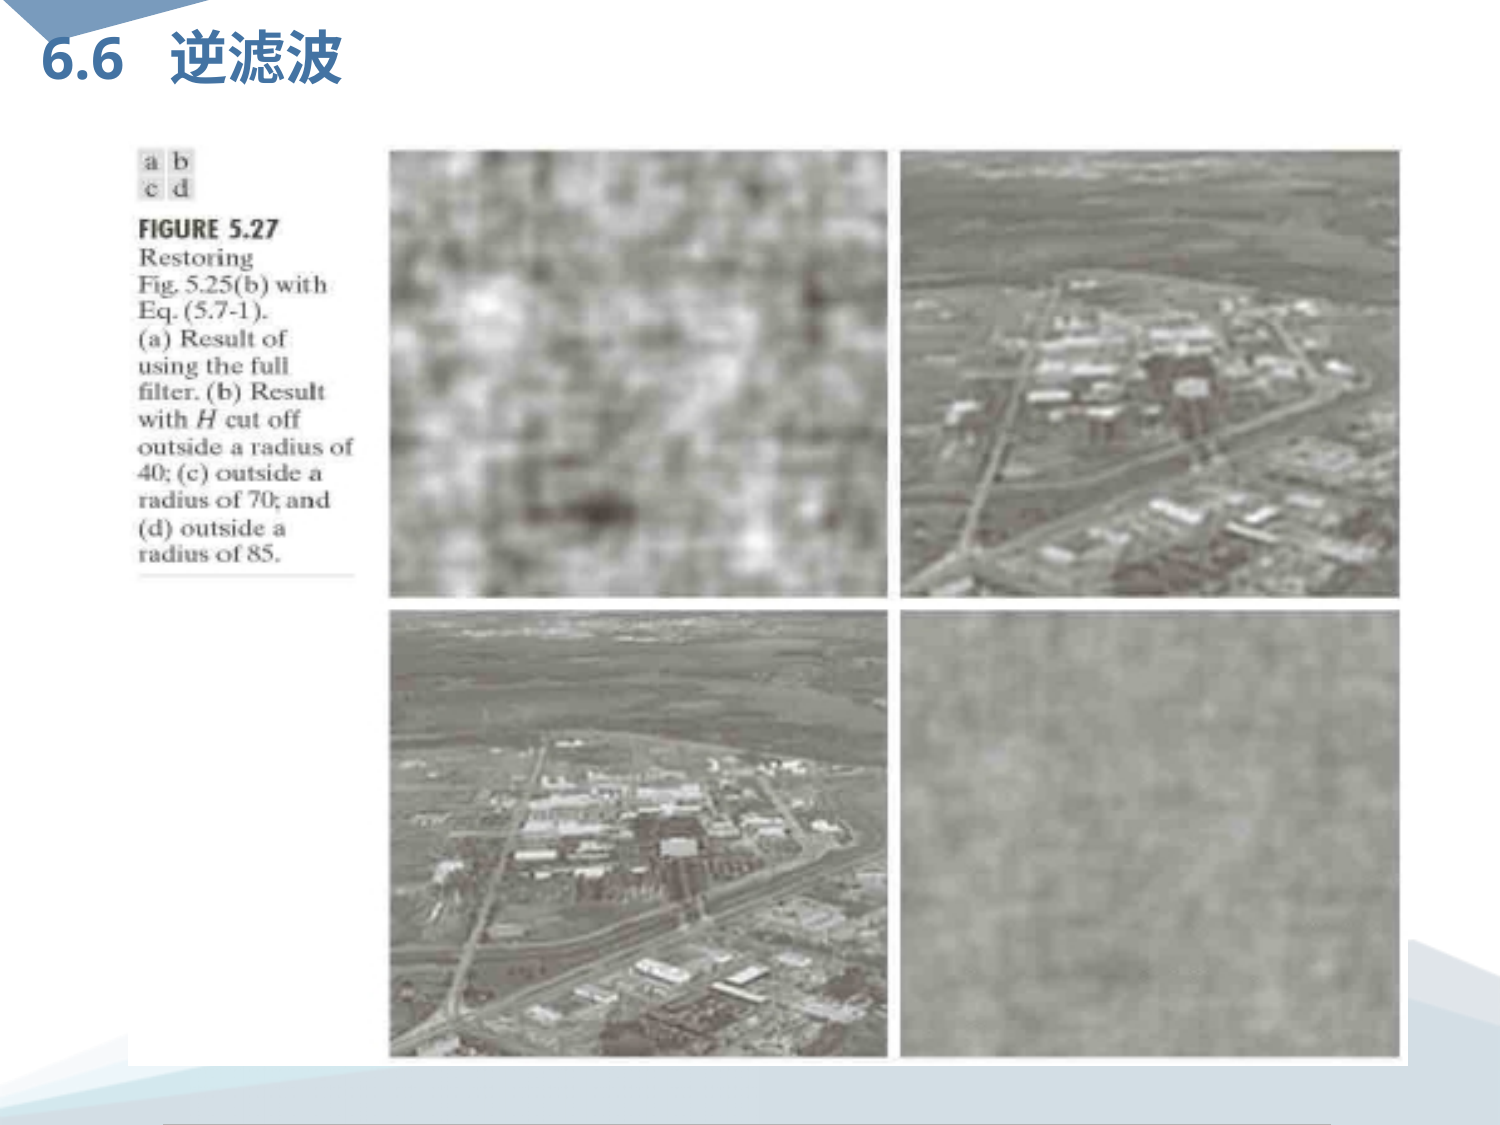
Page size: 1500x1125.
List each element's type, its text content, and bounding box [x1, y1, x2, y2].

text_box 6.6 逆滤波 [41, 51, 681, 99]
text_box [3, 0, 209, 43]
picture [0, 141, 1500, 1125]
